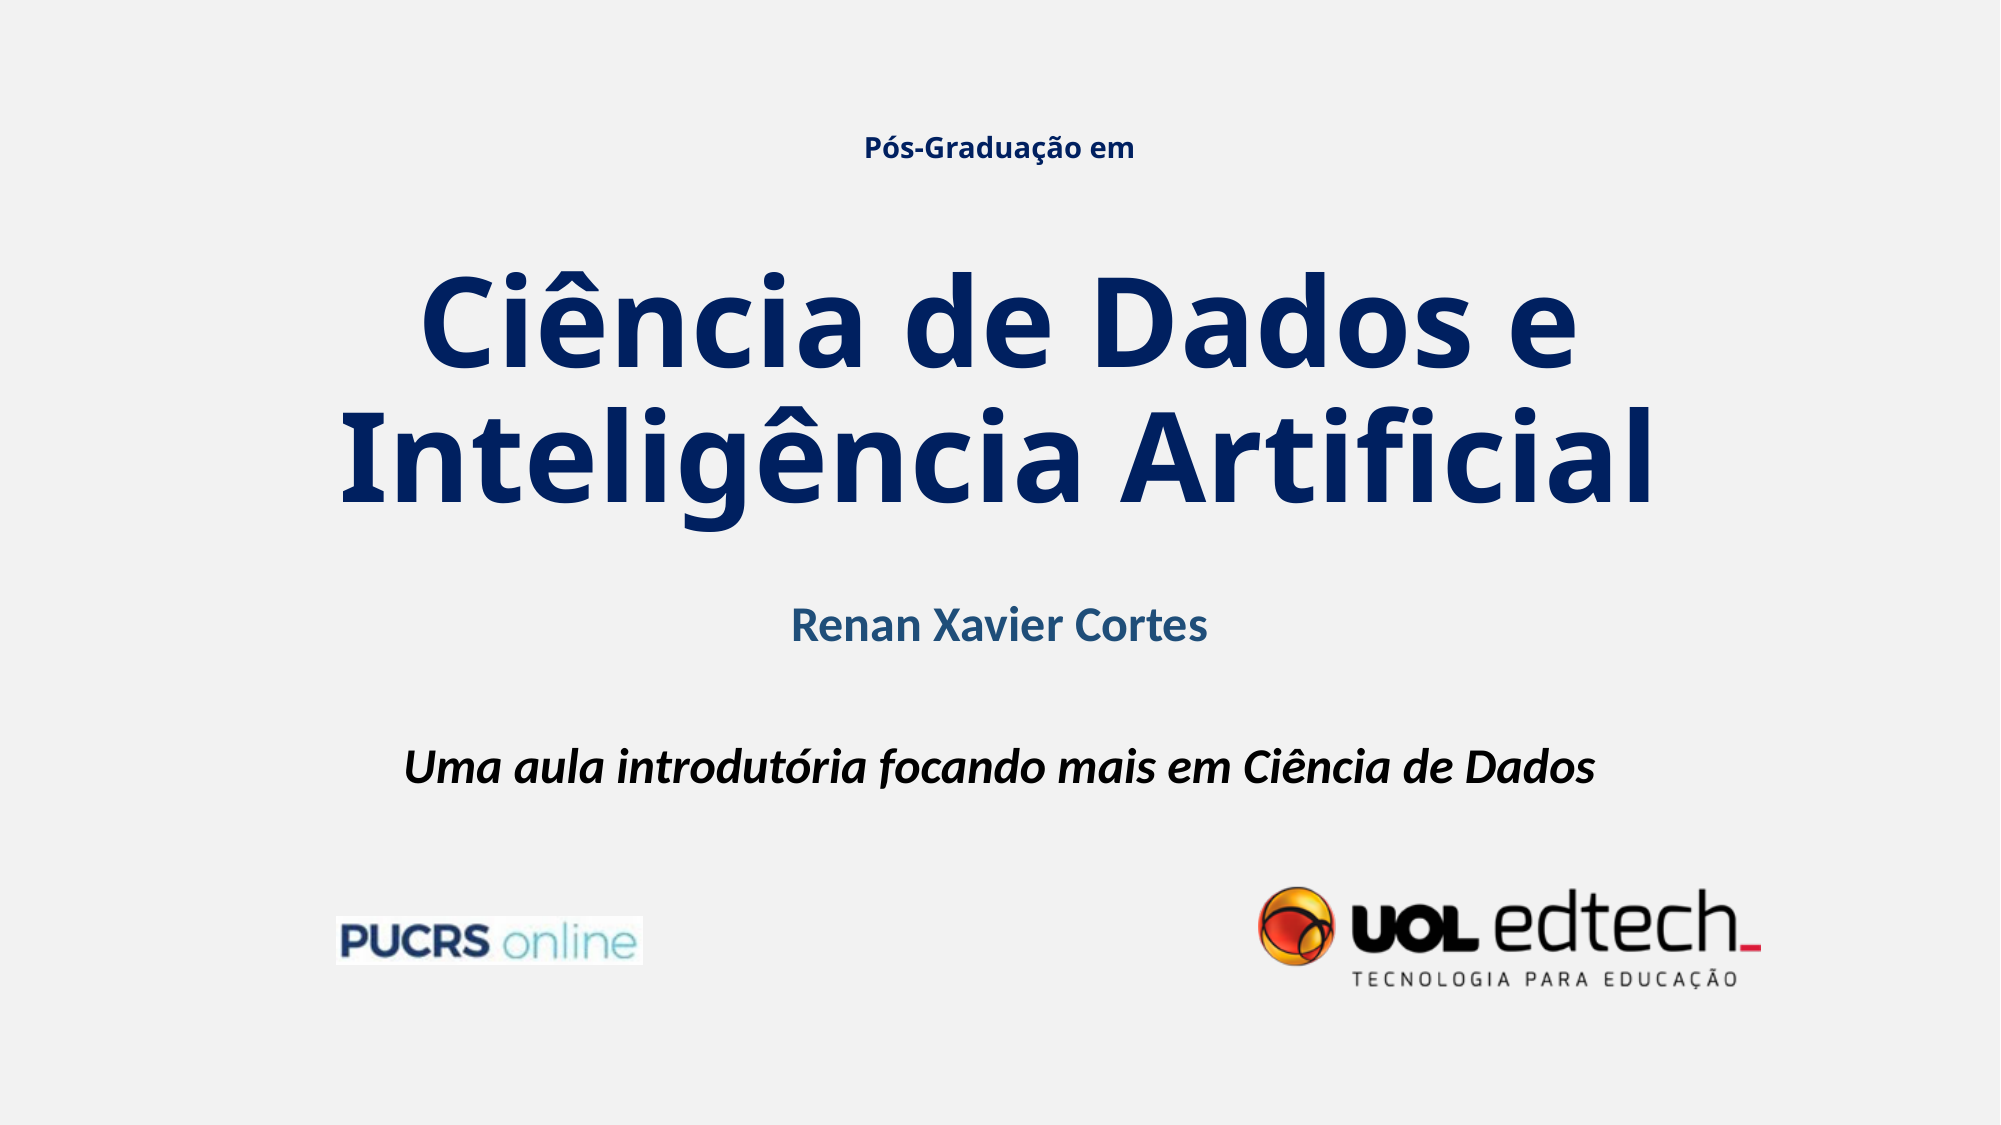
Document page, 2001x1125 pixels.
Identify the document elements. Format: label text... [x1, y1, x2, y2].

picture [336, 916, 643, 965]
text_box Uma aula introdutória focando mais em Ciência de Dados [278, 726, 1721, 802]
subtitle Renan Xavier Cortes [249, 590, 1750, 863]
title Pós-Graduação em Ciência de Dados e Inteligência Artificial [249, 145, 1750, 537]
picture [1258, 883, 1761, 999]
